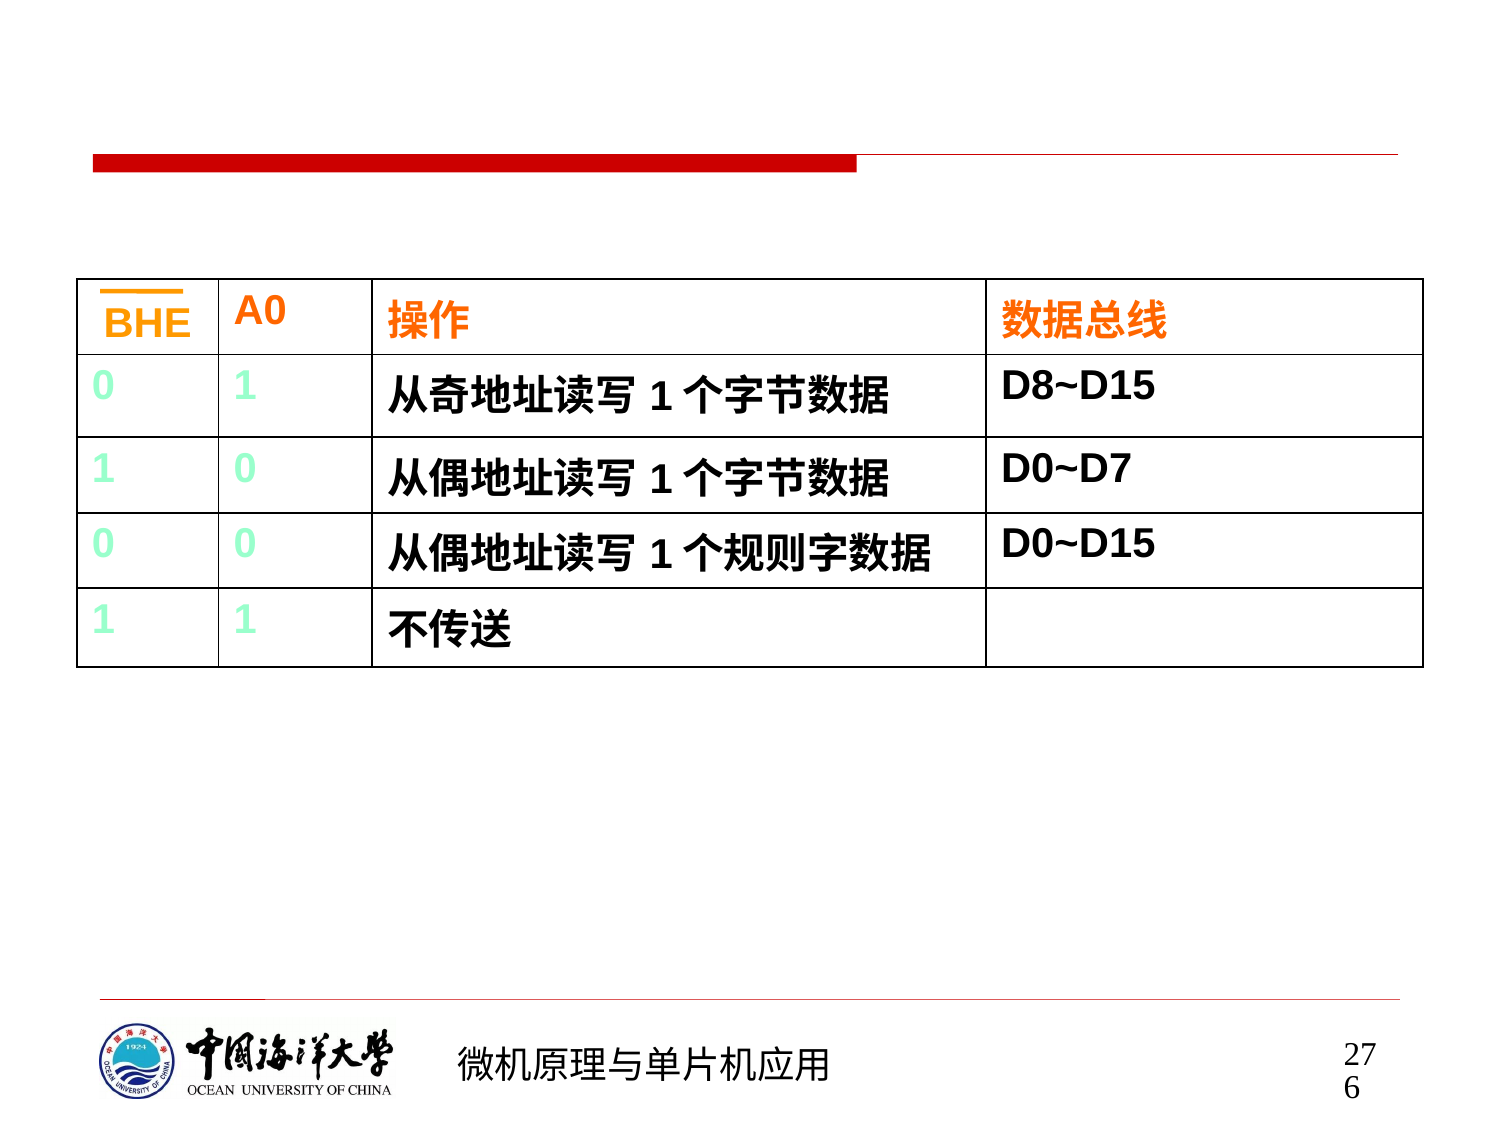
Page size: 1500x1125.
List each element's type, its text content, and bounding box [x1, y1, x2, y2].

picture [99, 1017, 396, 1099]
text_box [88, 290, 207, 351]
table_cell 1 [78, 438, 218, 512]
table_cell 1 [219, 589, 371, 666]
table_cell 1 [219, 355, 371, 436]
table_cell 不传送 [373, 589, 985, 666]
table_cell D8~D15 [987, 355, 1422, 436]
table_cell [987, 589, 1422, 666]
table_header 操作 [373, 280, 985, 354]
table_header [78, 280, 218, 354]
table_cell 从偶地址读写1个规则字数据 [373, 514, 985, 587]
table_cell 0 [78, 514, 218, 587]
table_cell D0~D7 [987, 438, 1422, 512]
table_cell 0 [78, 355, 218, 436]
slide_number 276 [1328, 1024, 1407, 1103]
table_cell 0 [219, 438, 371, 512]
table_cell 从奇地址读写1个字节数据 [373, 355, 985, 436]
table_cell 0 [219, 514, 371, 587]
table_cell 从偶地址读写1个字节数据 [373, 438, 985, 512]
table_header A0 [219, 280, 371, 354]
table_header 数据总线 [987, 280, 1422, 354]
table_cell 1 [78, 589, 218, 666]
table_cell D0~D15 [987, 514, 1422, 587]
